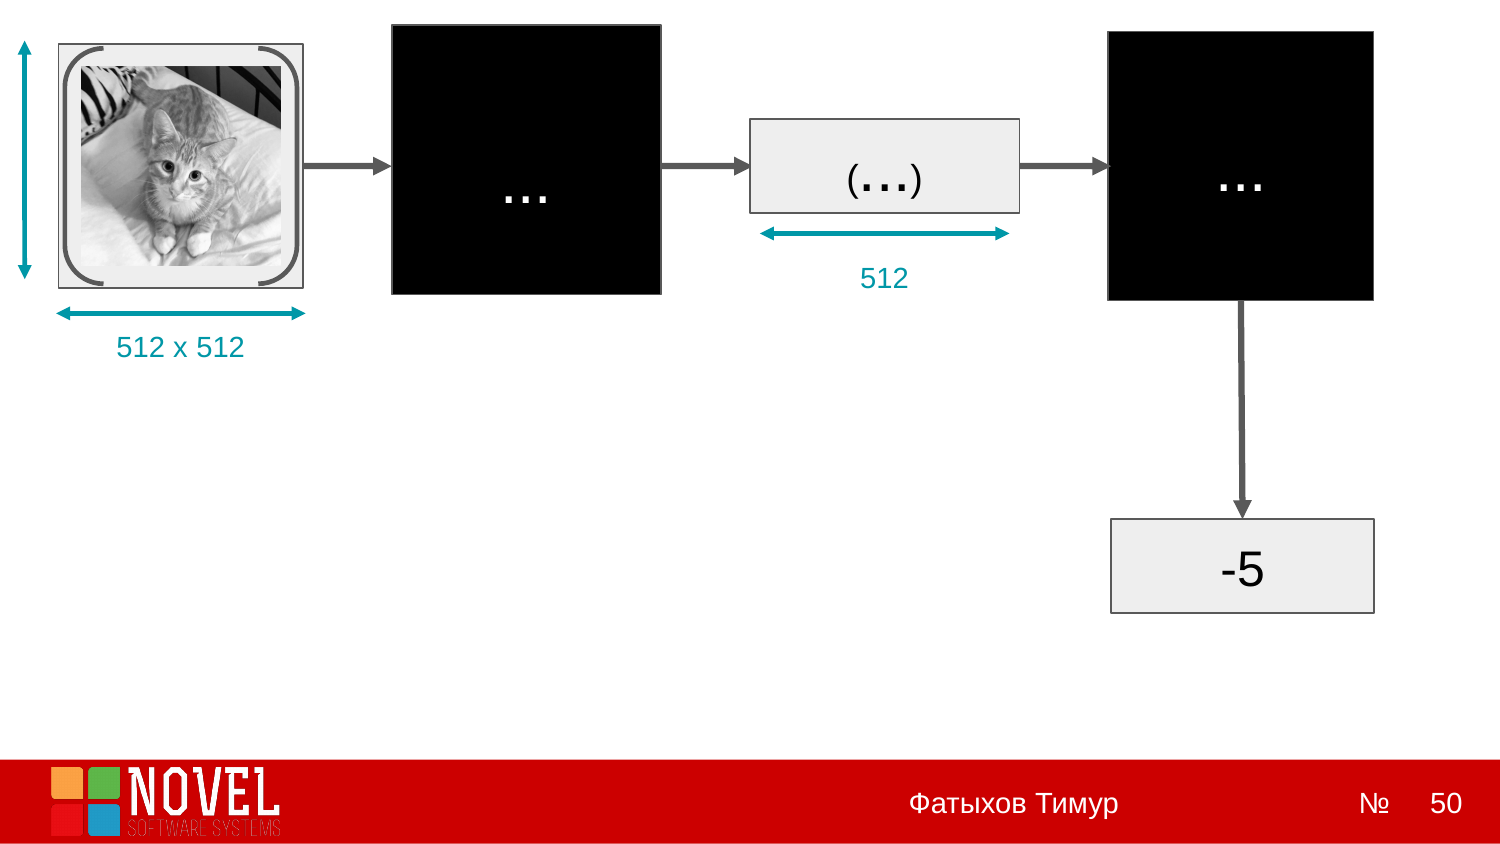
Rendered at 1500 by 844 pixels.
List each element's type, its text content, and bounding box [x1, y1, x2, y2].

text_box 512 [814, 244, 956, 314]
slide_number ‹#› [1415, 759, 1500, 844]
picture [81, 66, 281, 266]
text_box ... [391, 25, 662, 295]
text_box [58, 43, 303, 289]
text_box ... [1108, 31, 1374, 301]
text_box (...) [749, 119, 1020, 214]
text_box 512 x 512 [99, 321, 263, 383]
picture [51, 767, 280, 836]
text_box [64, 48, 297, 284]
text_box -5 [1111, 519, 1374, 613]
